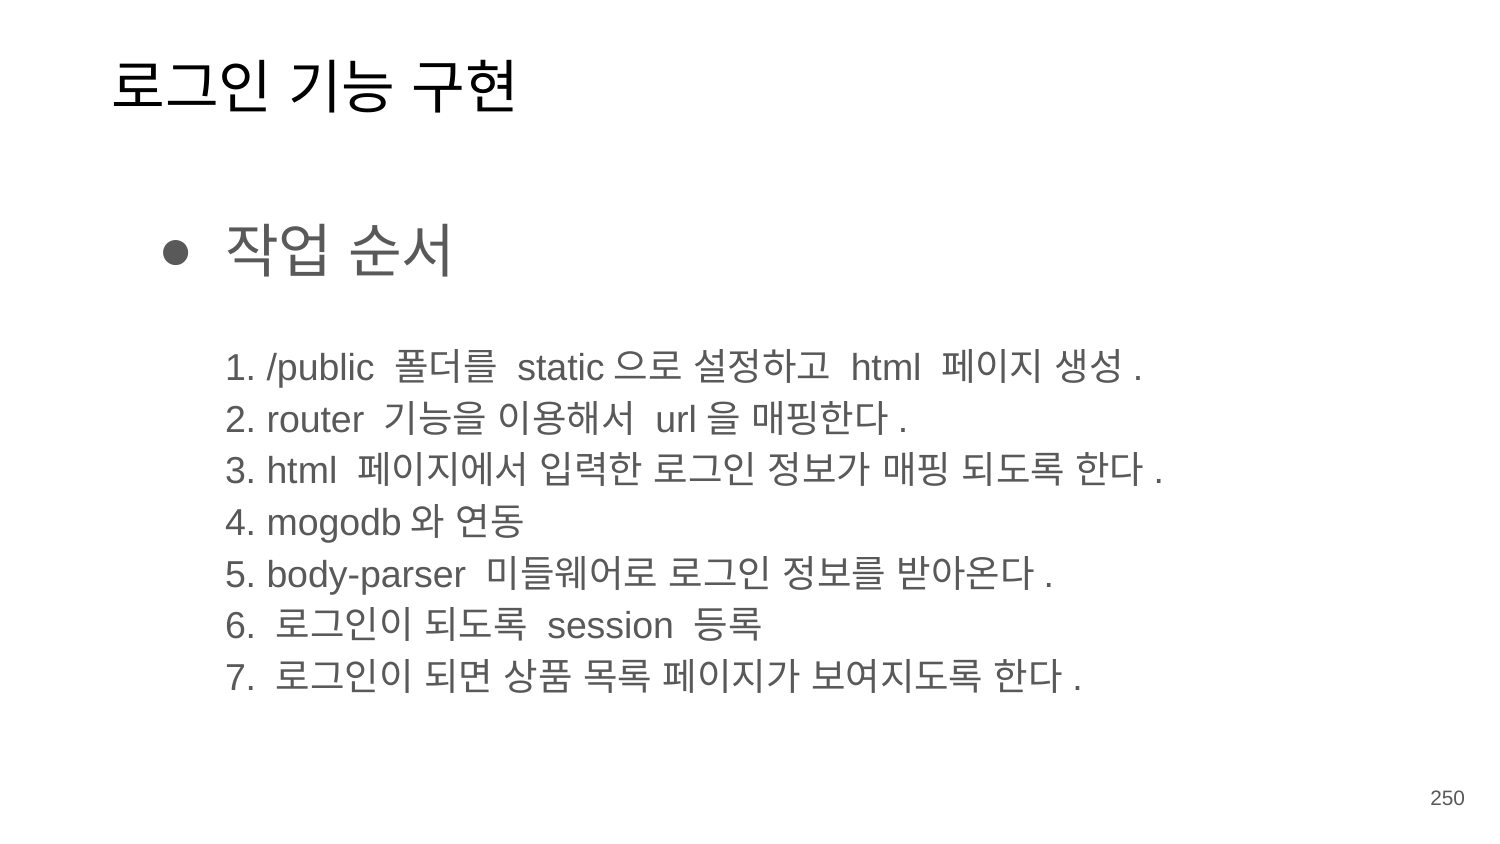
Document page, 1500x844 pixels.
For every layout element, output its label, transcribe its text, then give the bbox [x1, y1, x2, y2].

title 로그인 기능 구현 [96, 35, 1500, 151]
slide_number 250 [1389, 764, 1480, 830]
list 작업 순서 1. /public 폴더를 static으로 설정하고 html 페이지 생성. 2. router 기능을 이용해서 url을 매핑한다. 3. html 페이지에서 입력한 로그인 정보가 매핑 되도록 한다. 4. mogodb와 연동 5. body-parser 미들웨어로 로그인 정보를 받아온다. 6. 로그인이 되도록 session 등록 7. 로그인이 되면 상품 목록 페이지가 보여지도록 한다. [135, 189, 1398, 765]
